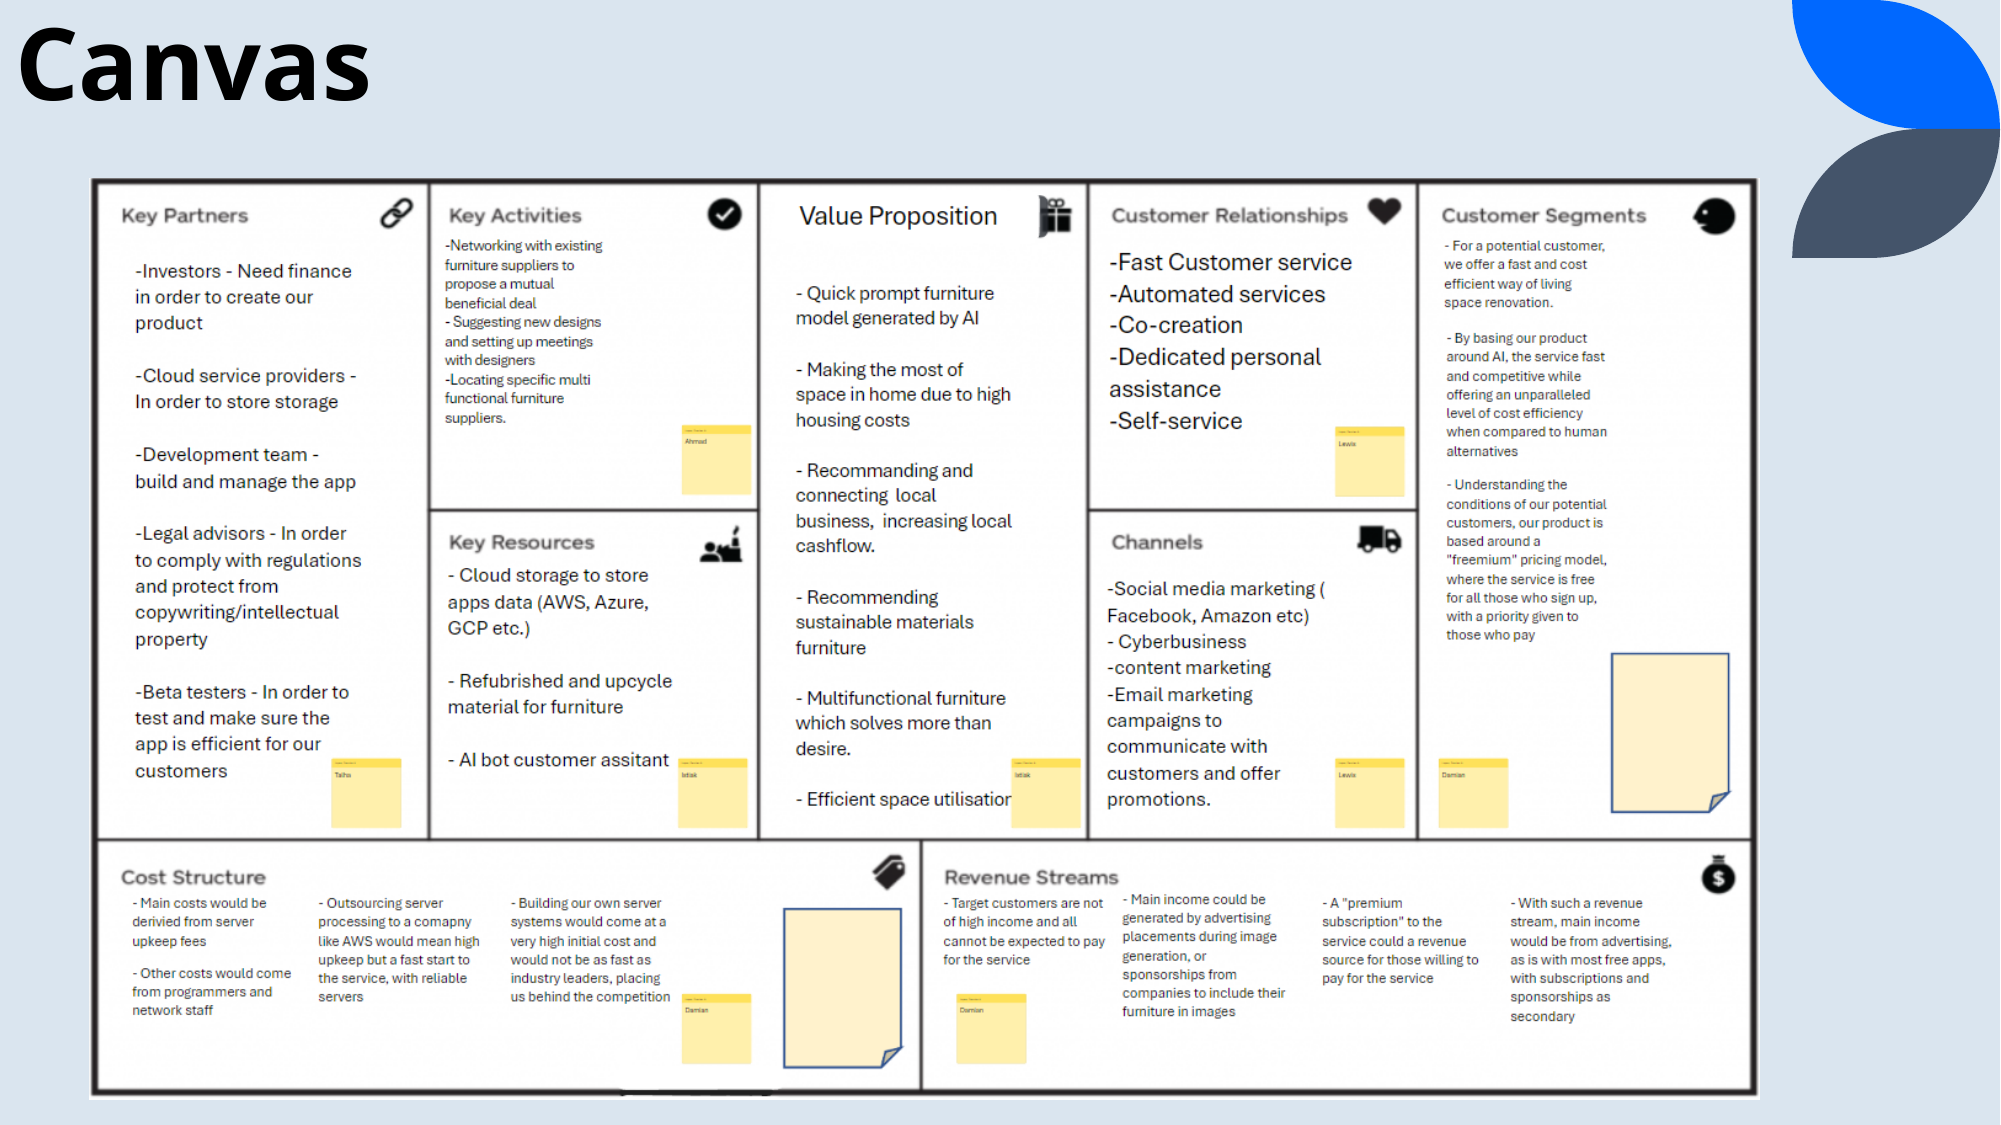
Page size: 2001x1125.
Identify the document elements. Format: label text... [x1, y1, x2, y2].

picture [89, 178, 1760, 1100]
title Business Model Canvas [0, 0, 1065, 130]
